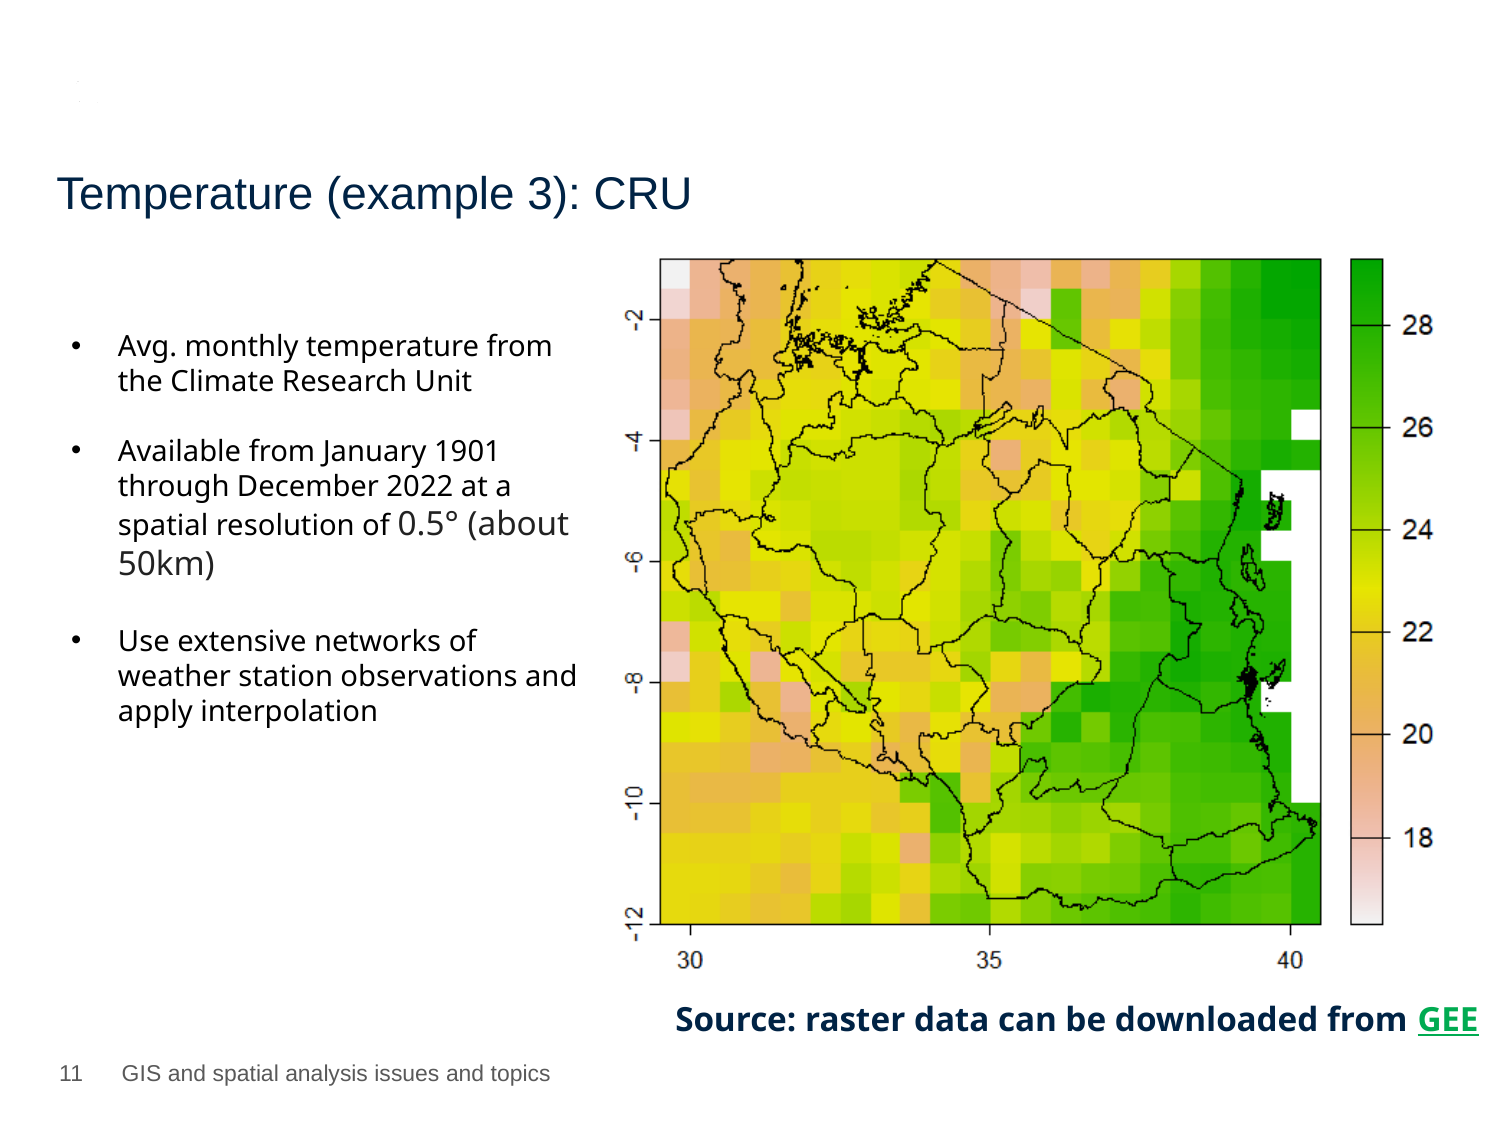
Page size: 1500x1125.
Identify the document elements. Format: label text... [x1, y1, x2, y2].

text_box Avg. monthly temperature from the Climate Research Unit Available from January 1901 through December 2022 at a spatial resolution of 0.5° (about 50km) Use extensive networks of weather station observations and apply interpolation [56, 320, 603, 840]
text_box Source: raster data can be downloaded from GEE [660, 990, 1494, 1051]
slide_number 10 [59, 1042, 112, 1103]
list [608, 227, 1444, 983]
footer GIS and spatial analysis issues and topics [121, 1042, 1092, 1103]
title Temperature (example 3): CRU [56, 49, 1441, 219]
